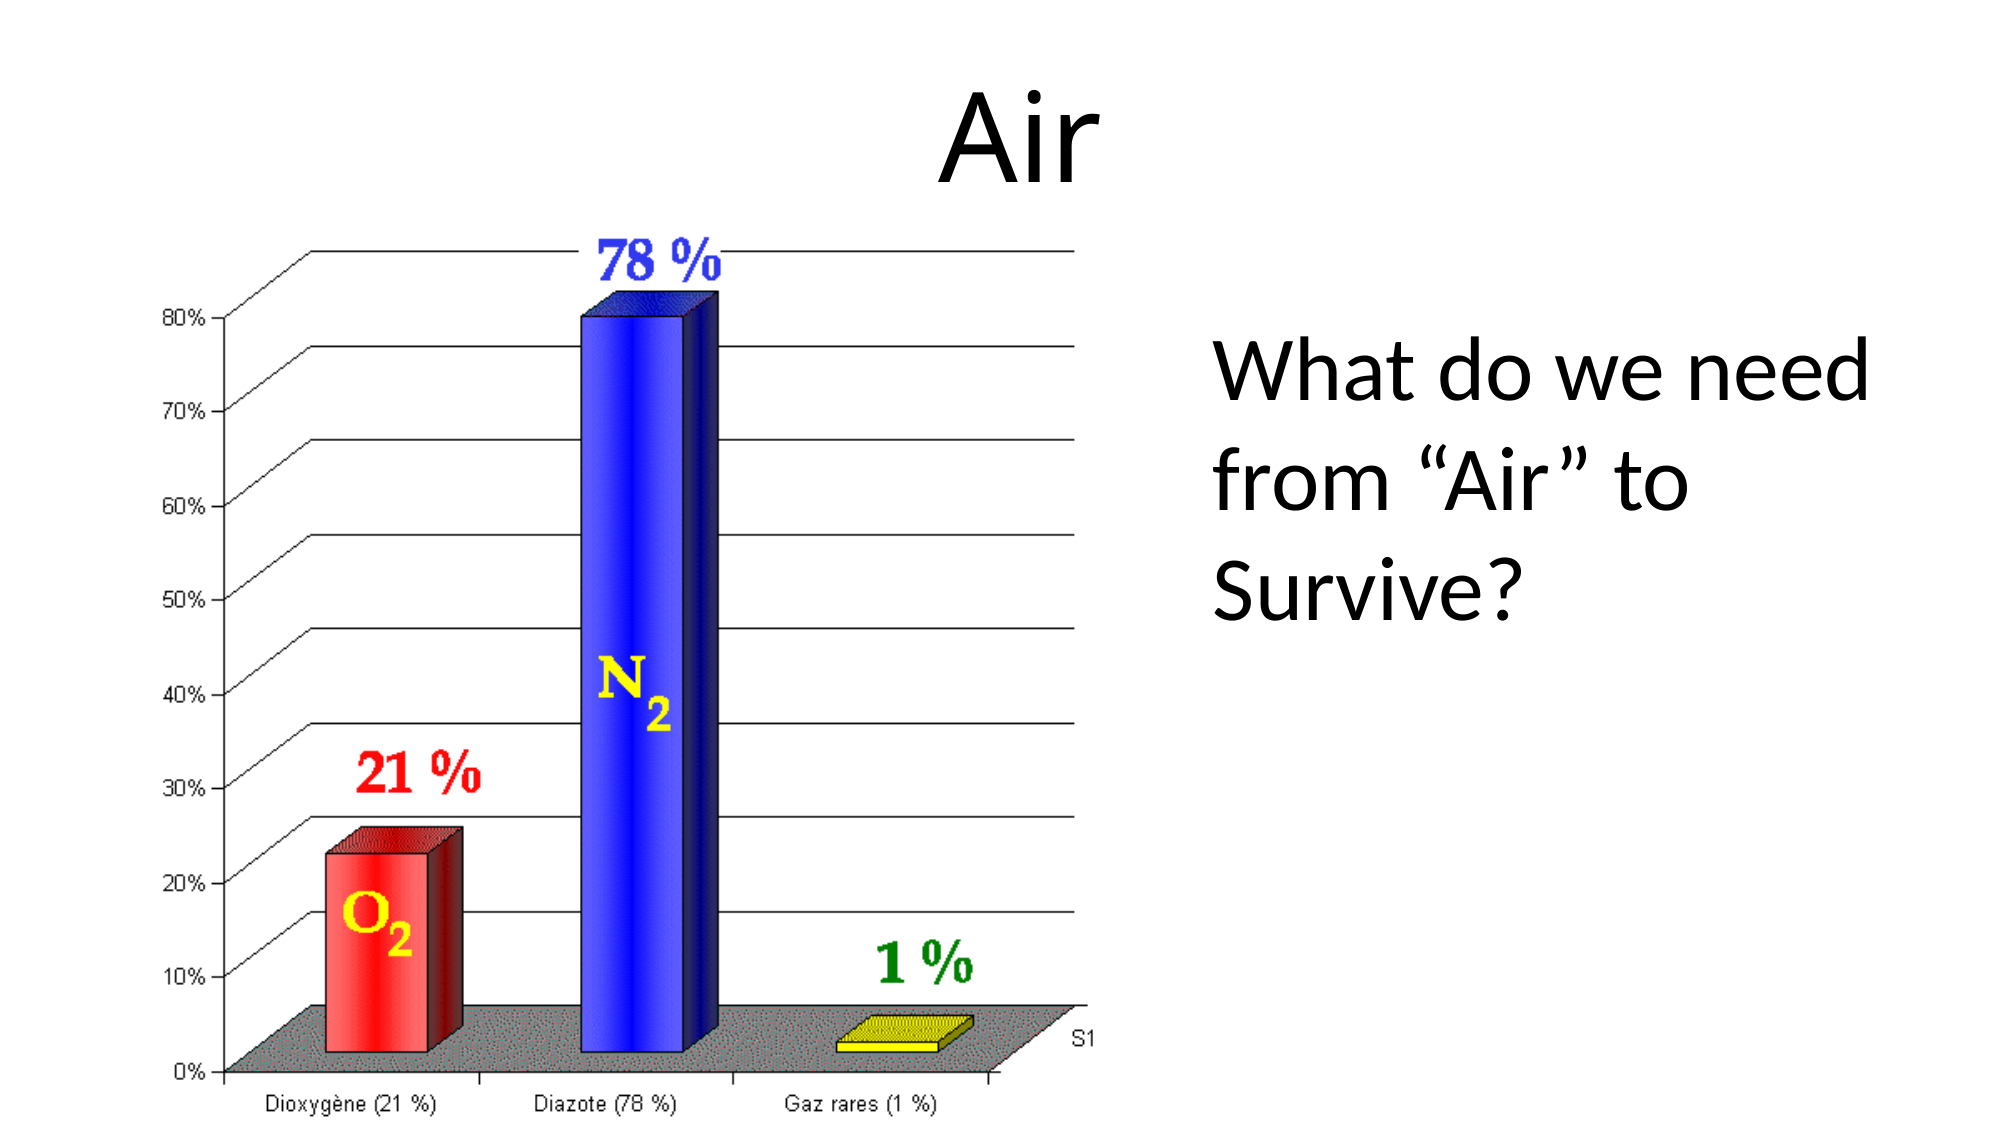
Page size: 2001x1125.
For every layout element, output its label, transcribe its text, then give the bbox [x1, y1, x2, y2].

text_box Air [94, 0, 1948, 218]
picture [10, 217, 1345, 1125]
text_box What do we need from “Air” to Survive? [1345, 301, 1948, 647]
